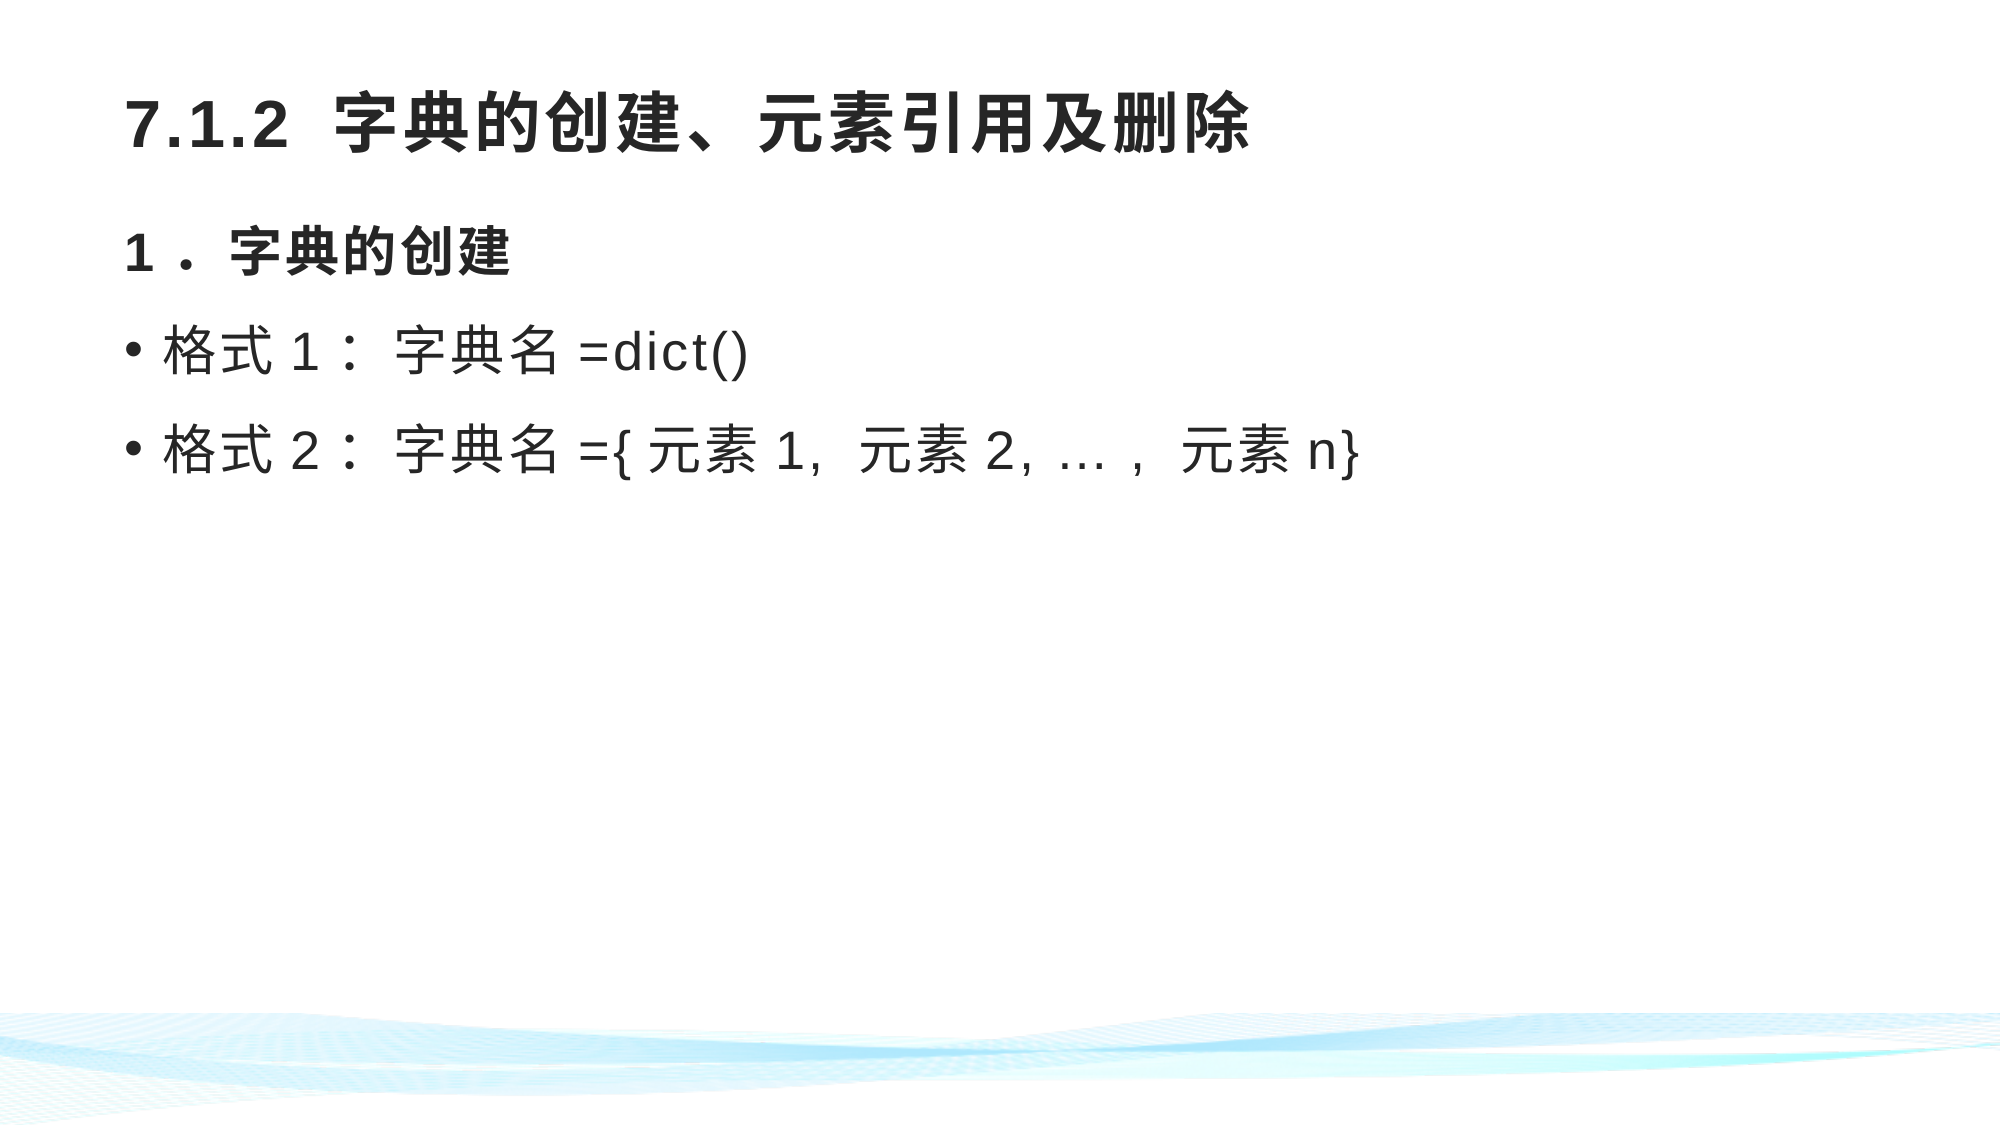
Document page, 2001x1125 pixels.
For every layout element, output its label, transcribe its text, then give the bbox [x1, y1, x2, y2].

slide_number [1412, 1041, 1856, 1094]
list 1．字典的创建 格式1：字典名=dict() 格式2：字典名={元素1, 元素2, … , 元素n} [109, 190, 1437, 516]
picture [0, 1013, 2000, 1125]
title 7.1.2 字典的创建、元素引用及删除 [109, 72, 1891, 191]
